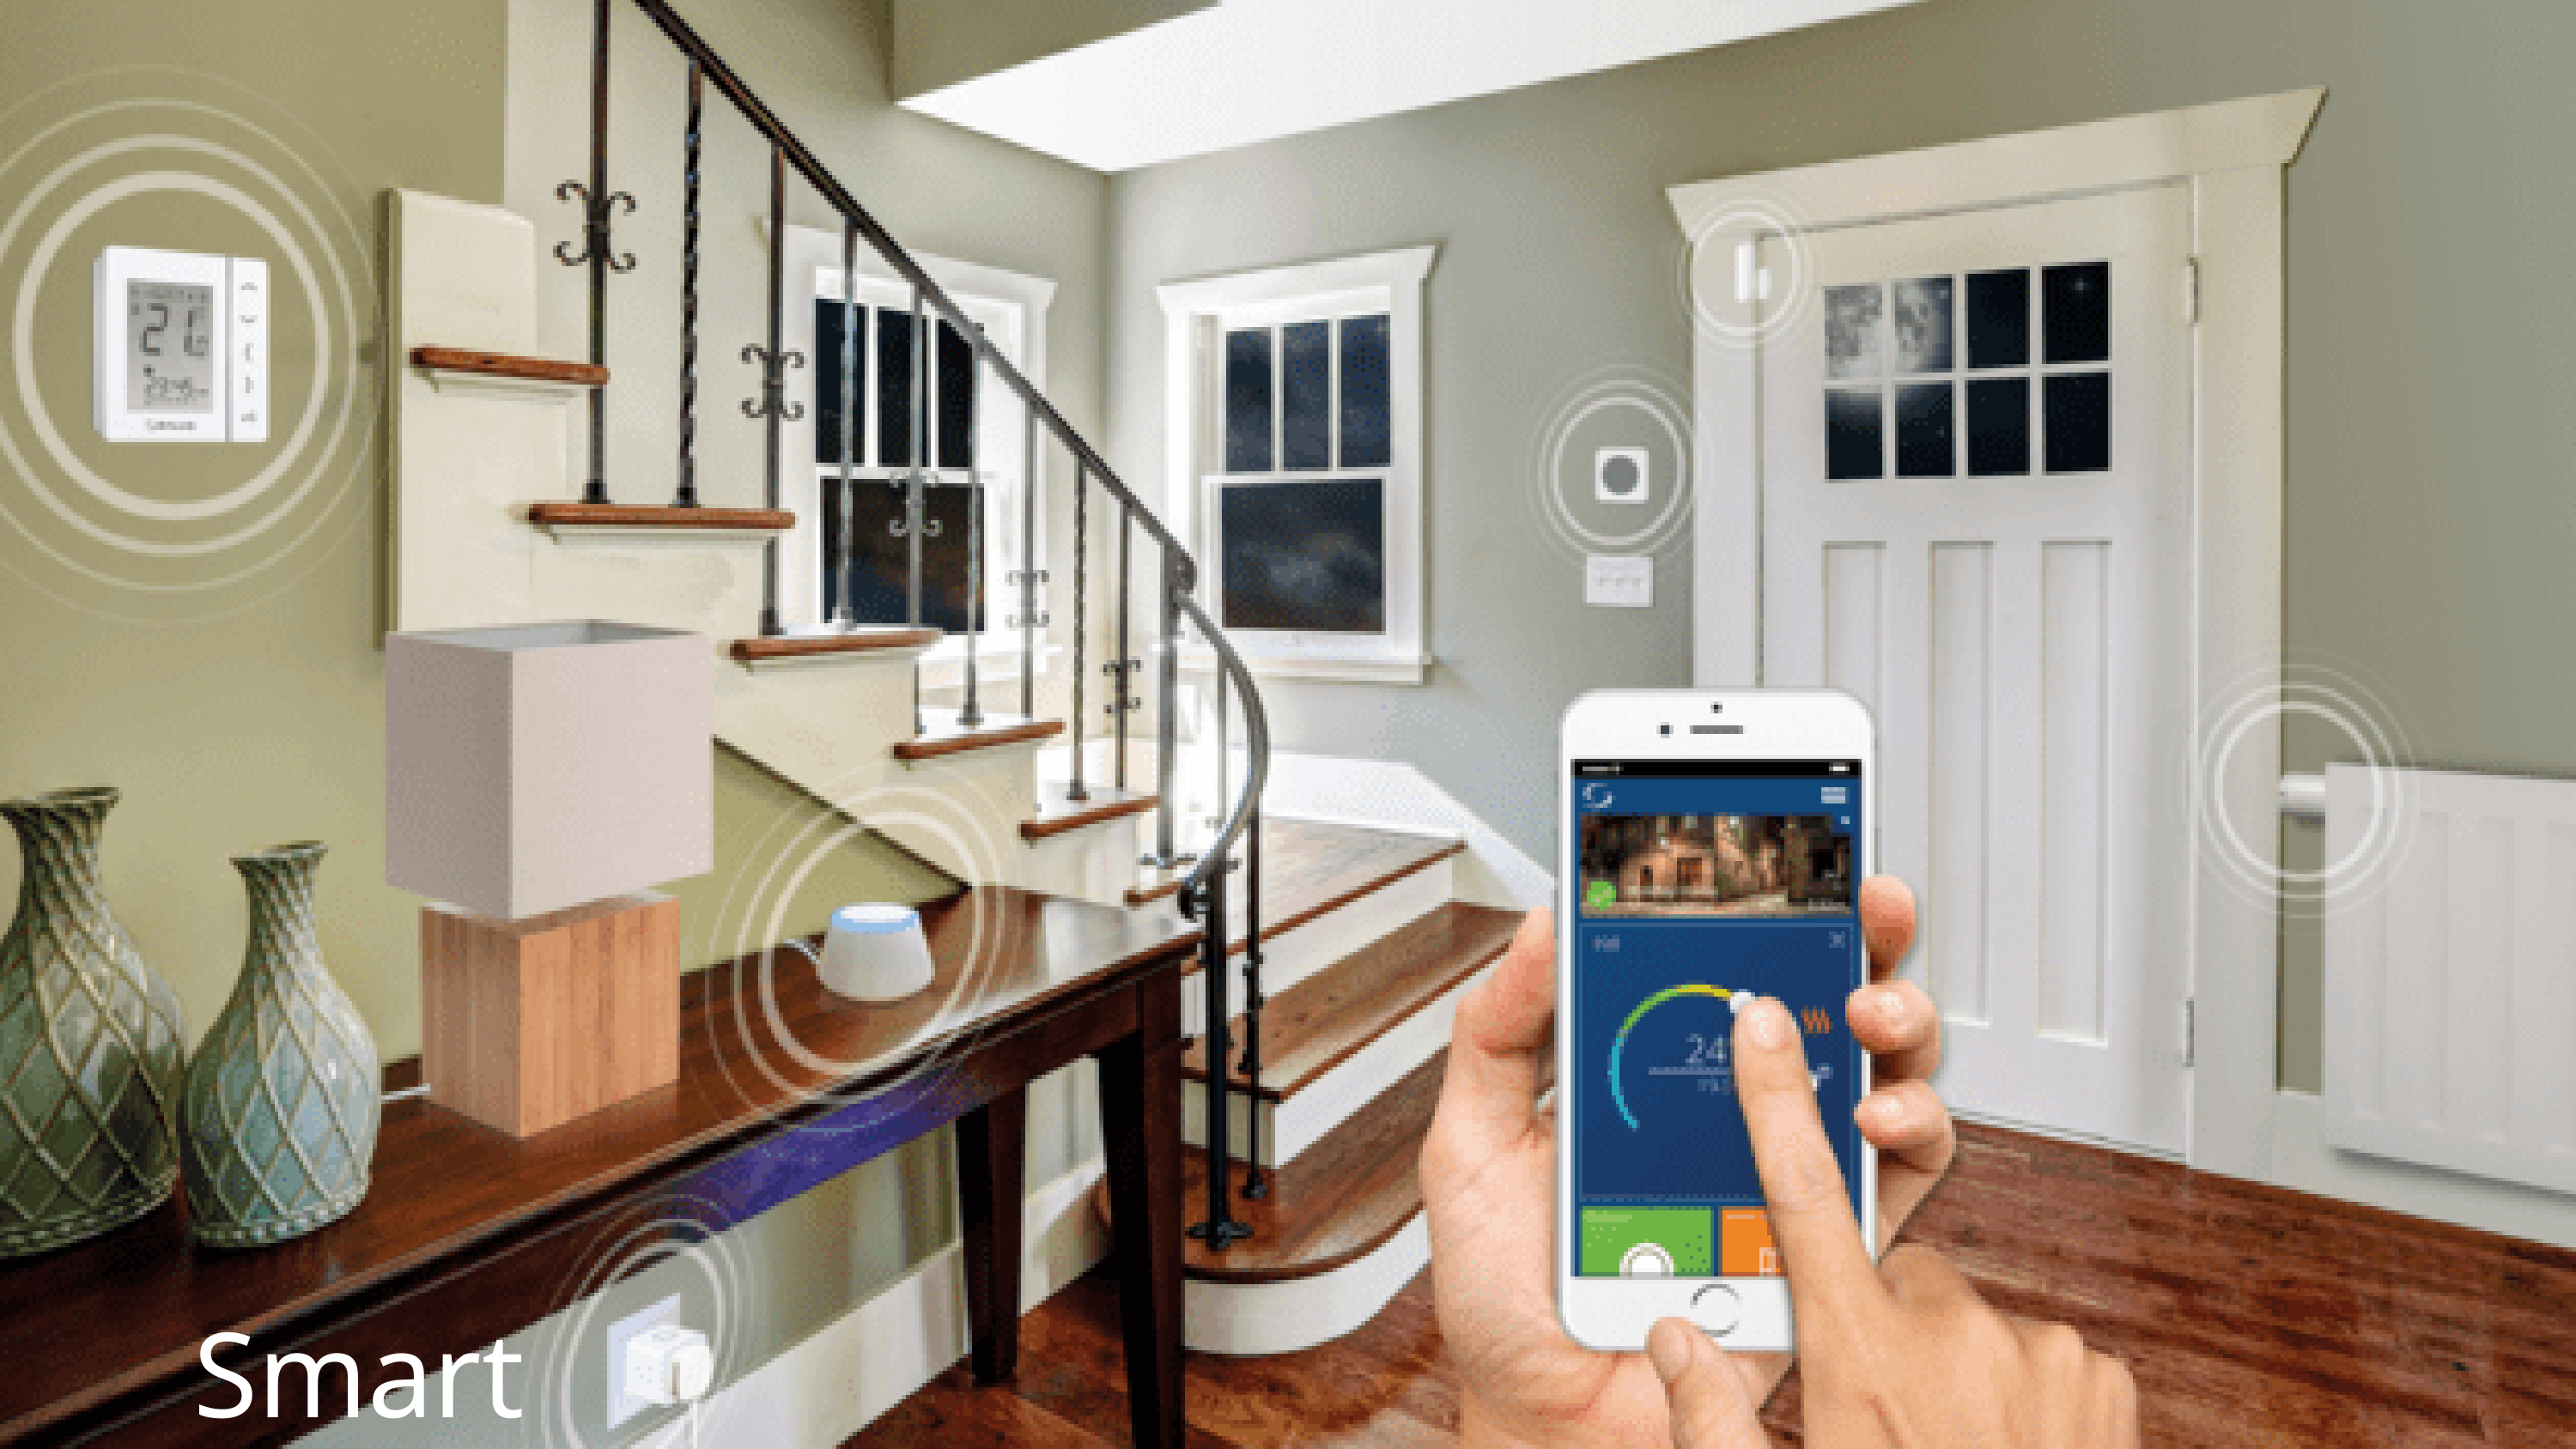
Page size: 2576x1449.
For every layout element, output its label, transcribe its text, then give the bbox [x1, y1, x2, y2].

text_box Smart Home [39, 1312, 679, 1449]
text_box [0, 0, 2576, 1449]
